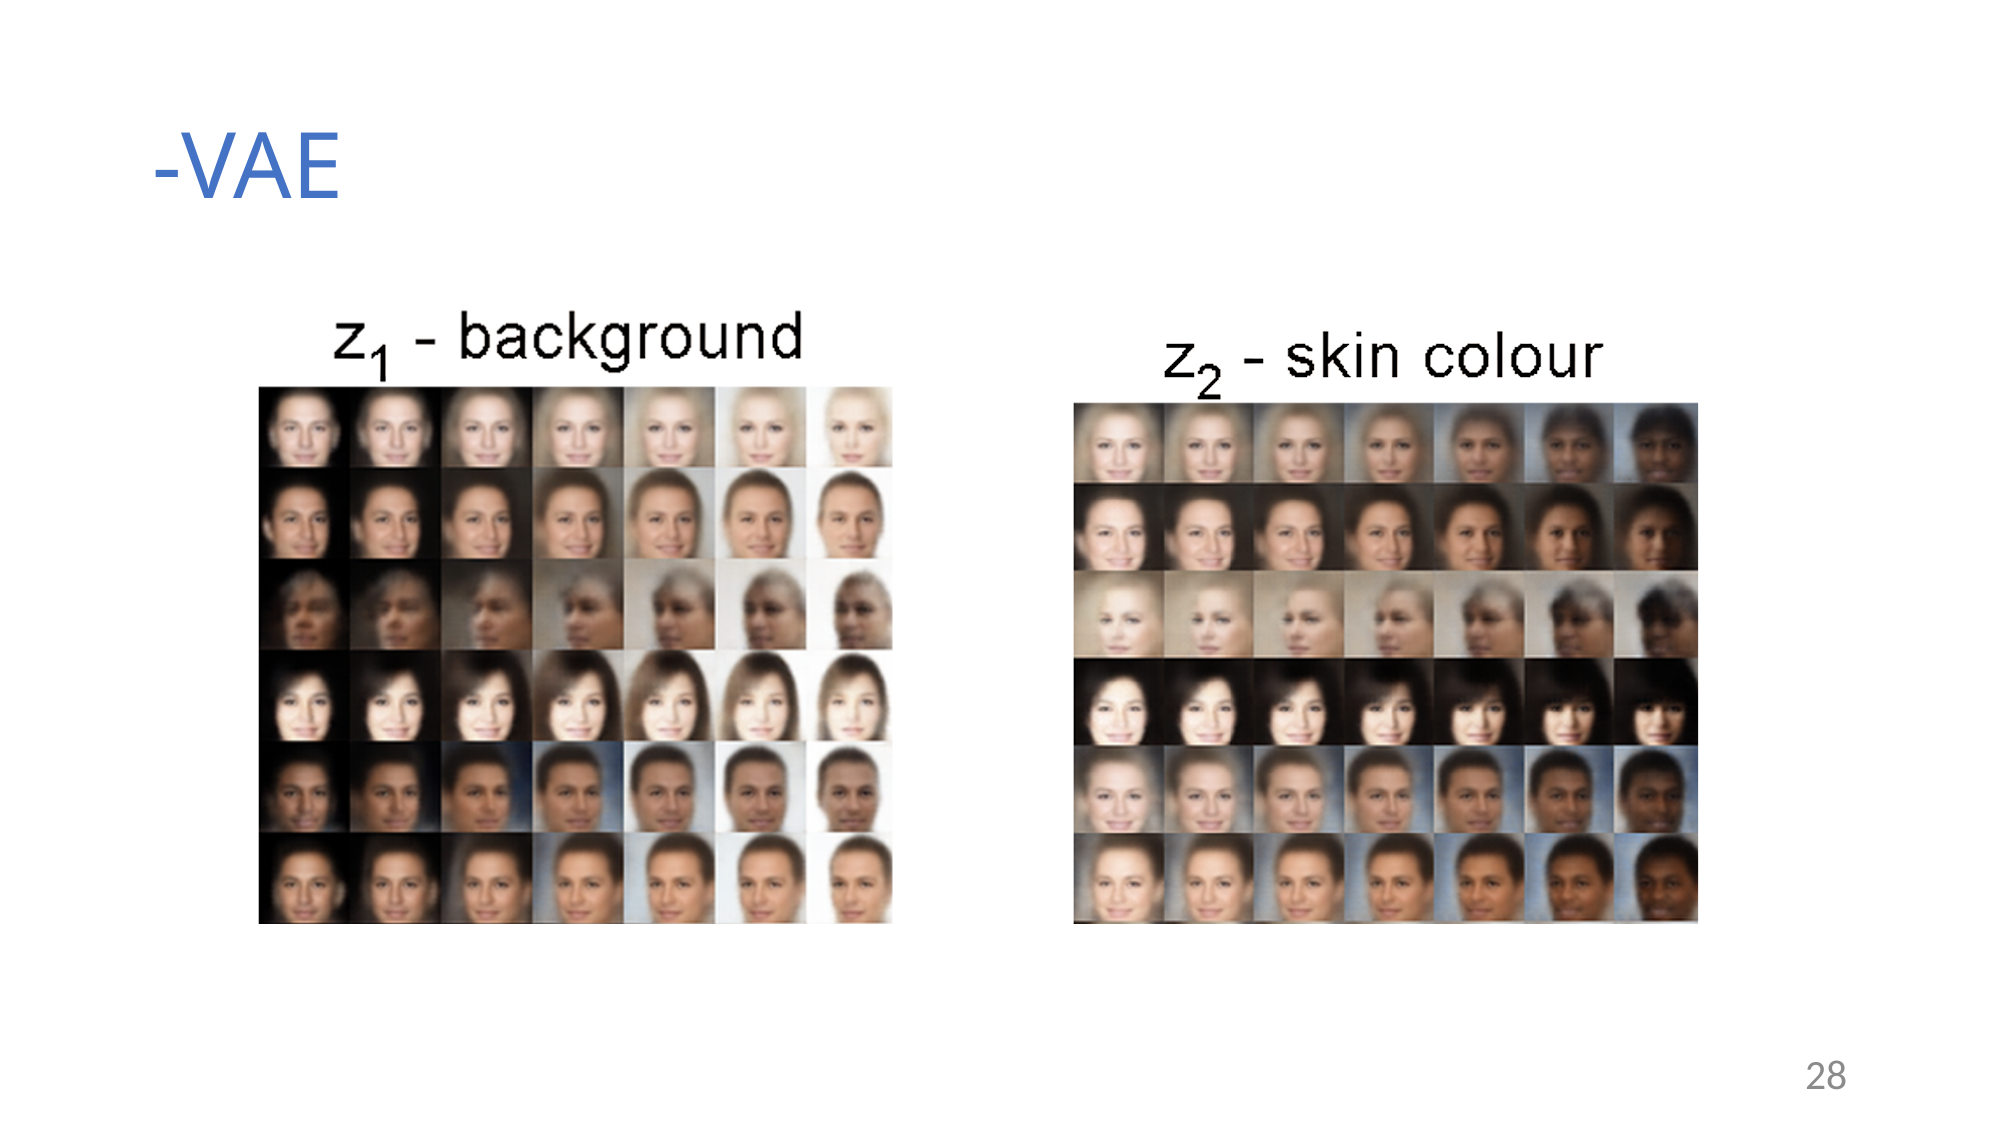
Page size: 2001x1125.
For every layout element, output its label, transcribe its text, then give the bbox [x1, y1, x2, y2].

slide_number 27 [1753, 1042, 1863, 1103]
picture [238, 298, 902, 924]
picture [1069, 317, 1699, 924]
